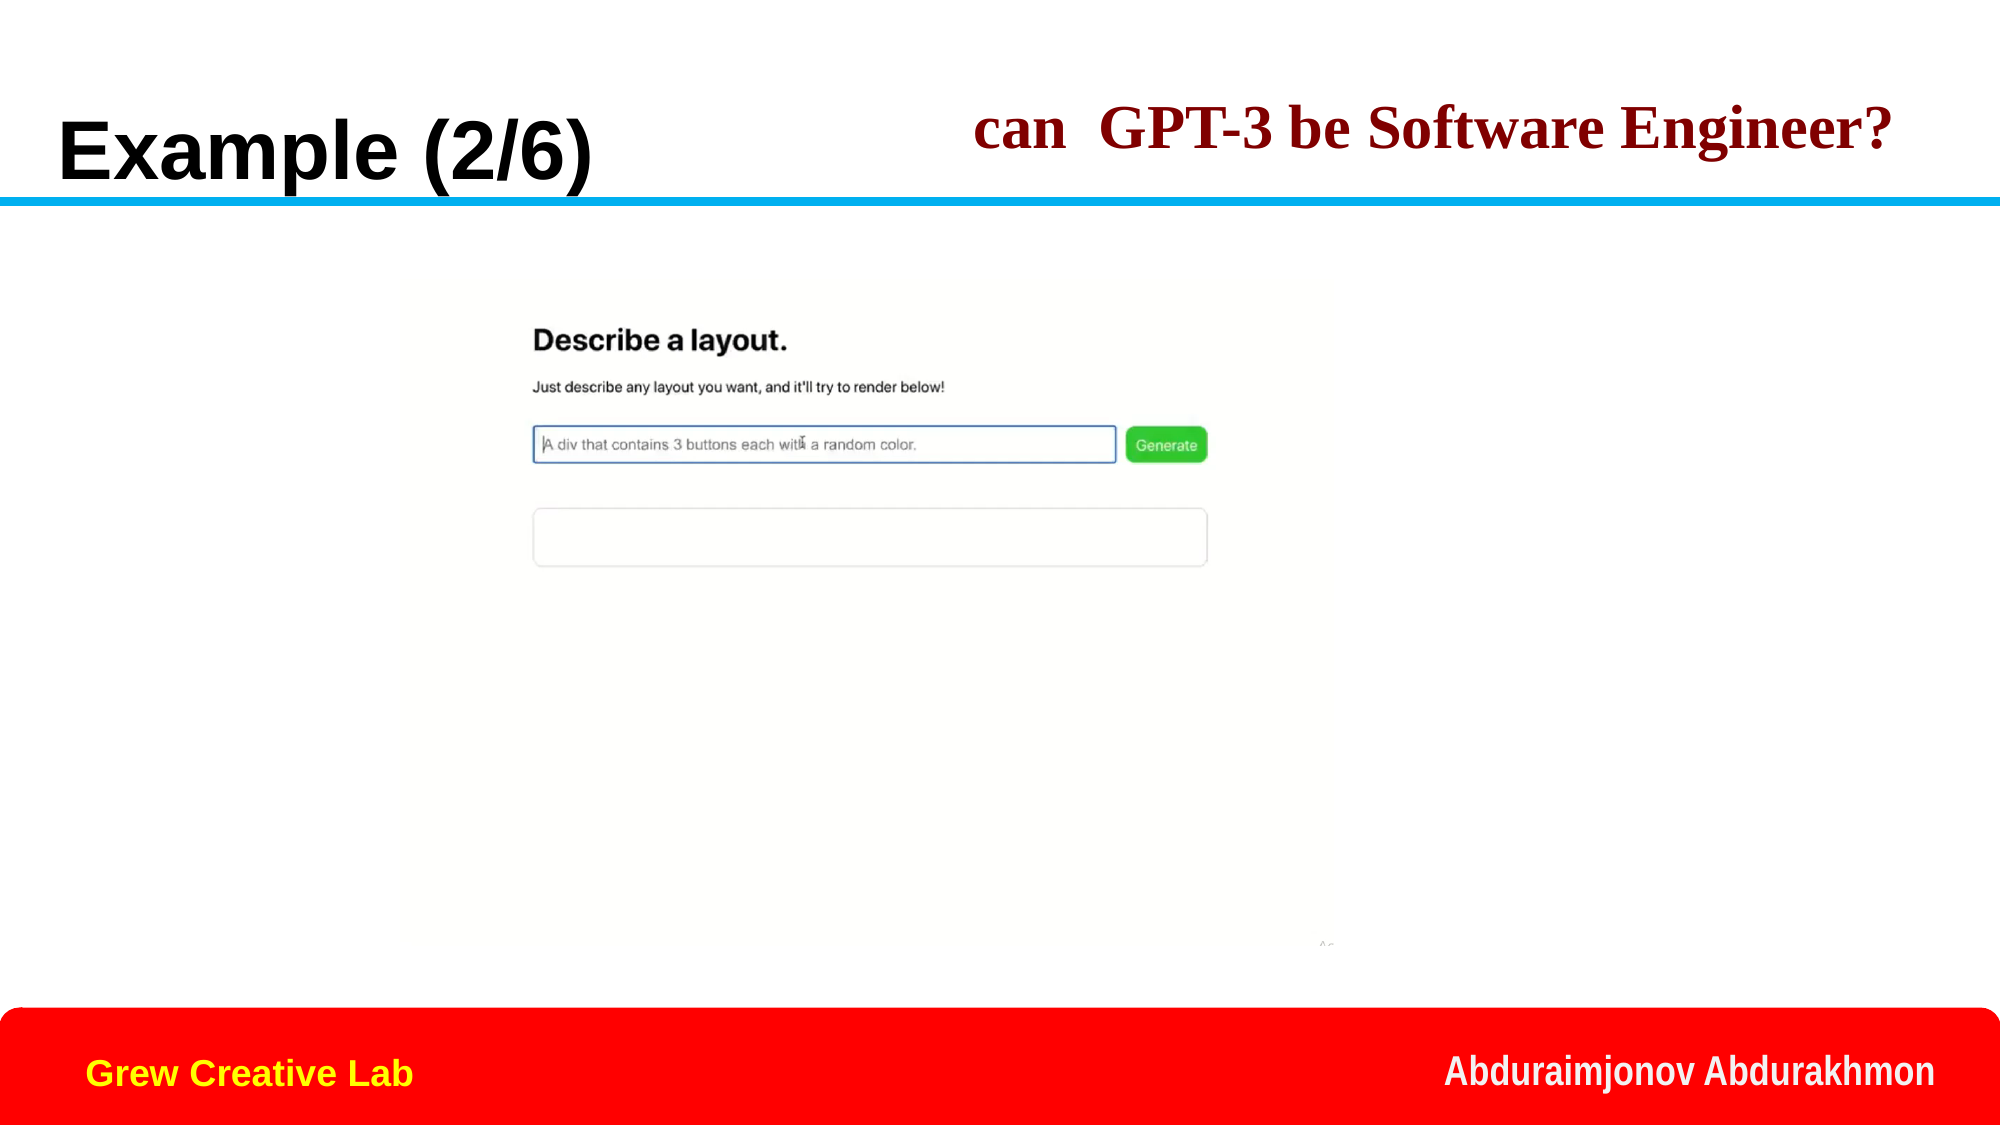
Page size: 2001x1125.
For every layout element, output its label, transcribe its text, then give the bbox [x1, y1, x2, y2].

text_box Example (2/6) [42, 88, 610, 204]
text_box Abduraimjonov Abdurakhmon [1429, 1036, 1961, 1101]
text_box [399, 278, 1335, 947]
text_box can GPT-3 be Software Engineer? [958, 78, 1911, 169]
text_box [0, 197, 2000, 206]
text_box Grew Creative Lab [0, 1007, 2000, 1125]
text_box Grew Creative Lab [70, 1041, 430, 1101]
